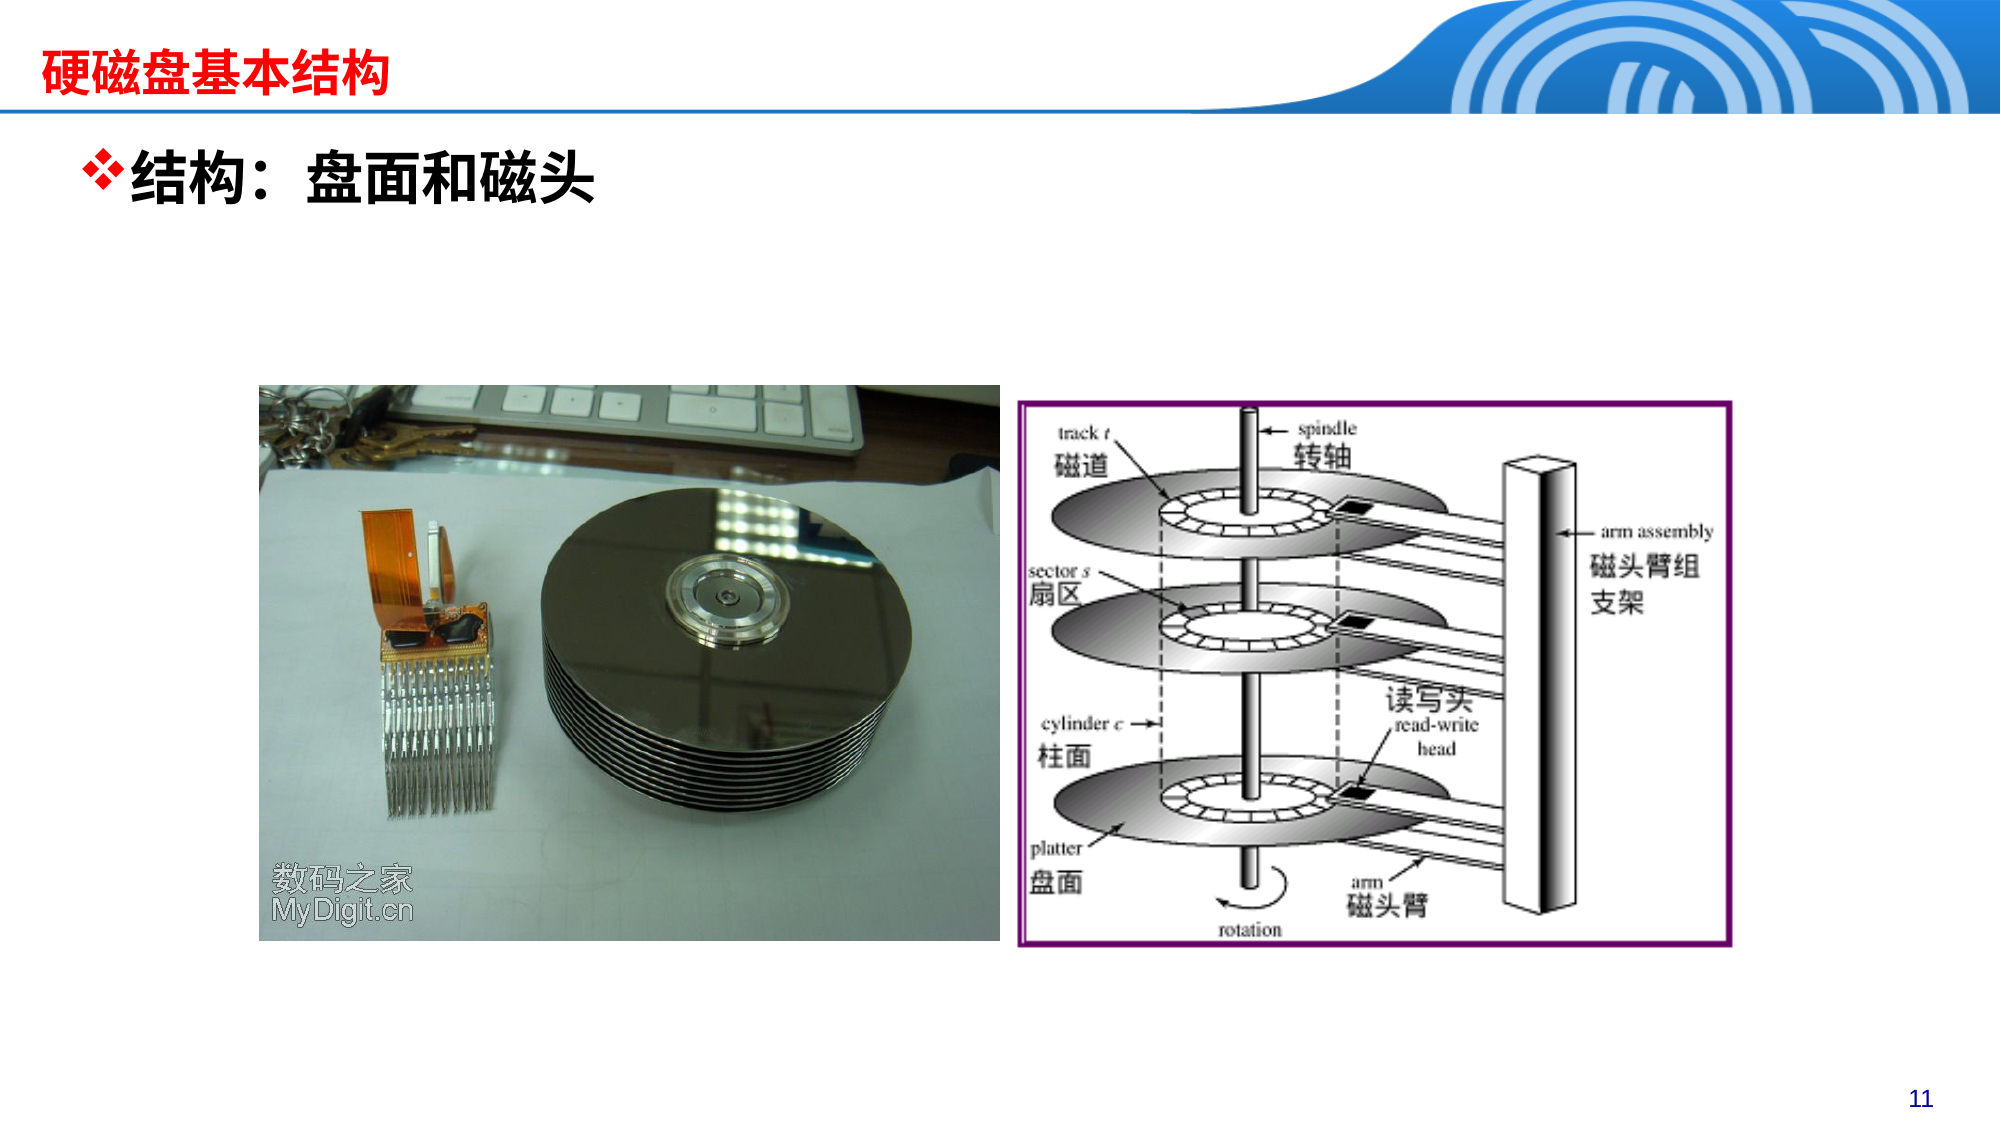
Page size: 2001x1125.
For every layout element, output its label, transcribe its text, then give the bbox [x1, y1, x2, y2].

picture [0, 0, 2000, 114]
list 结构：盘面和磁头 [66, 136, 1497, 217]
title 硬磁盘基本结构 [30, 44, 895, 107]
picture [259, 384, 1751, 965]
